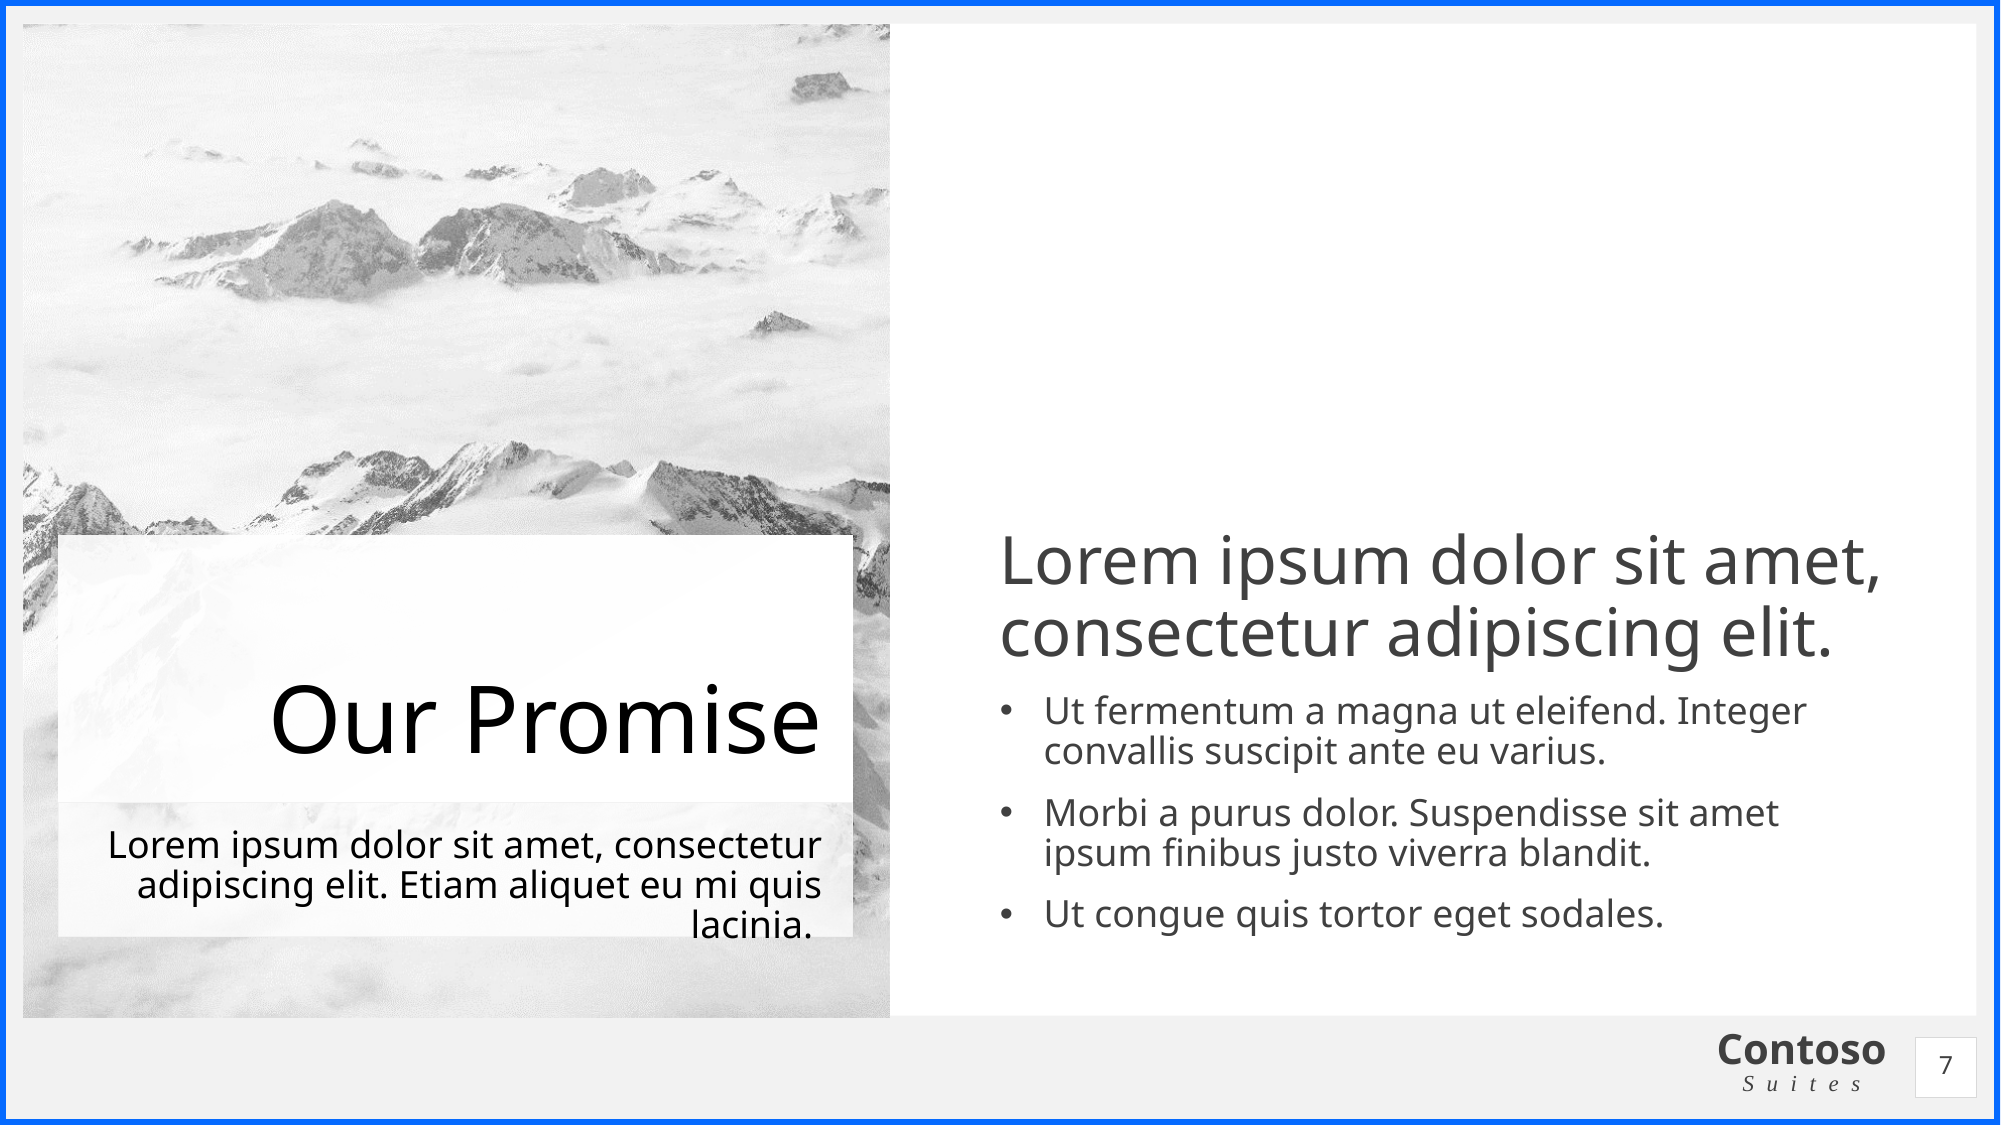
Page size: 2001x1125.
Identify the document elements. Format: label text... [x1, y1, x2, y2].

list Lorem ipsum dolor sit amet, consectetur adipiscing elit. Ut fermentum a magna ut eleifend. Integer convallis suscipit ante eu varius. Morbi a purus dolor. Suspendisse sit amet ipsum finibus justo viverra blandit. Ut congue quis tortor eget sodales. [999, 535, 1898, 936]
picture [23, 24, 890, 1018]
slide_number 7 [1915, 1037, 1977, 1098]
